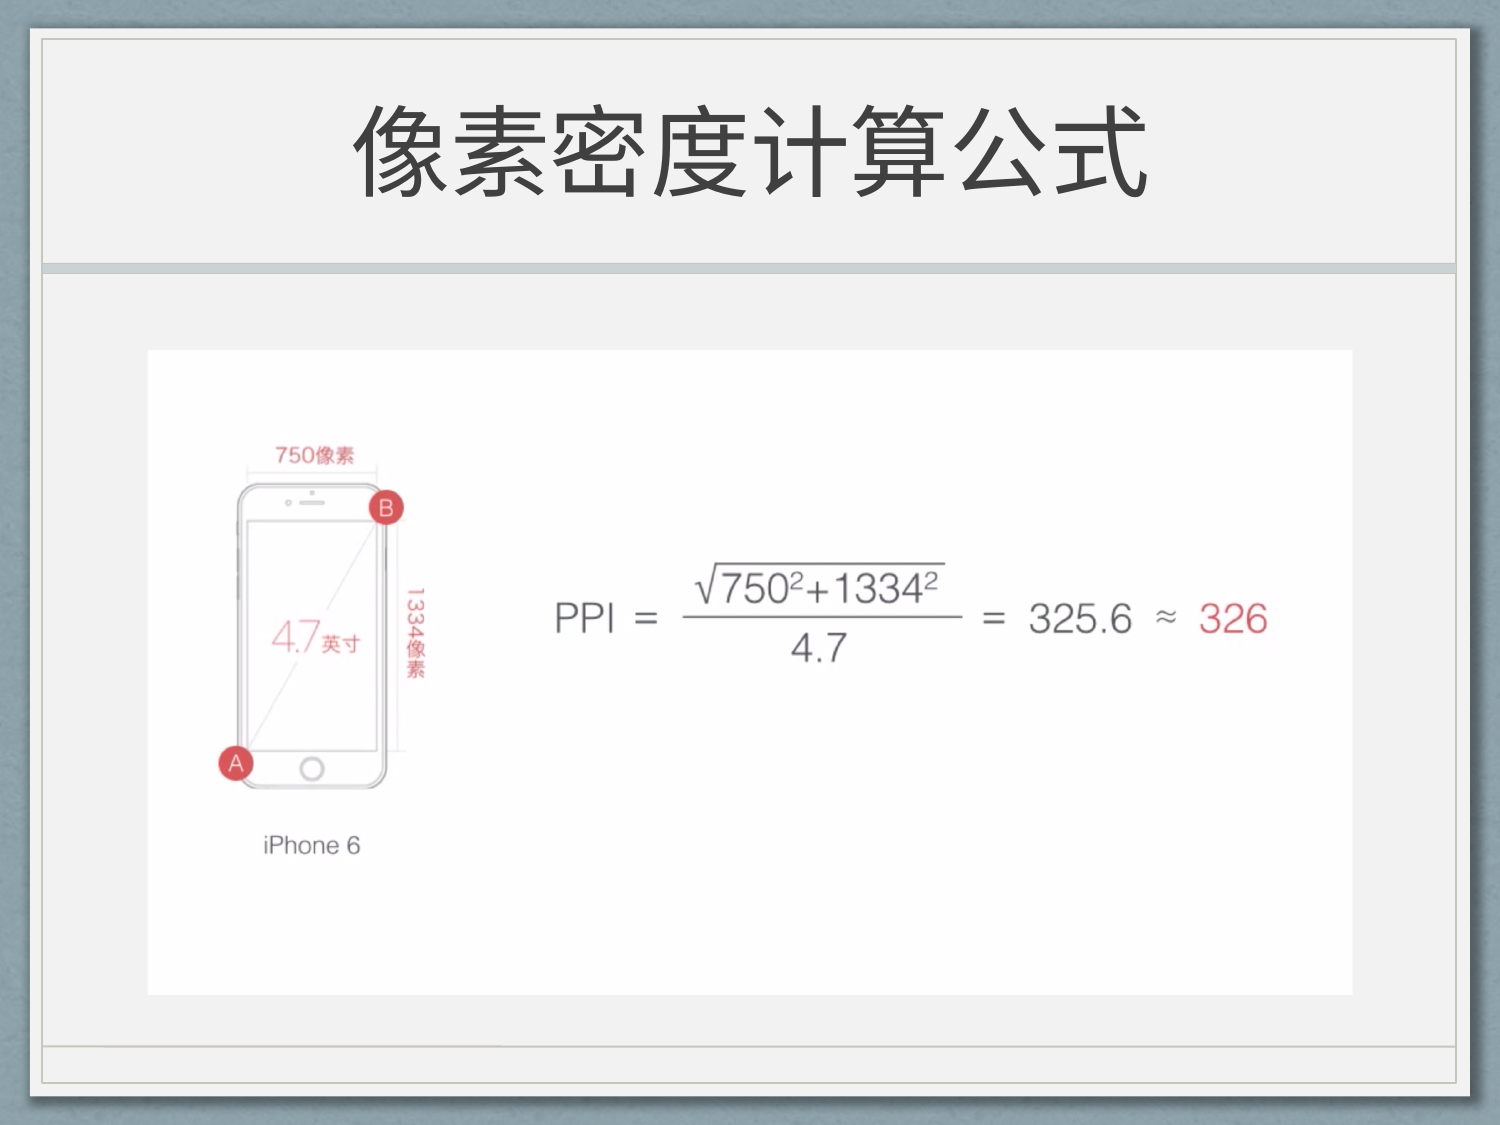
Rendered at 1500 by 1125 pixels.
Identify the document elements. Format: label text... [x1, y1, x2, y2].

title 像素密度计算公式 [147, 40, 1353, 260]
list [147, 349, 1354, 996]
